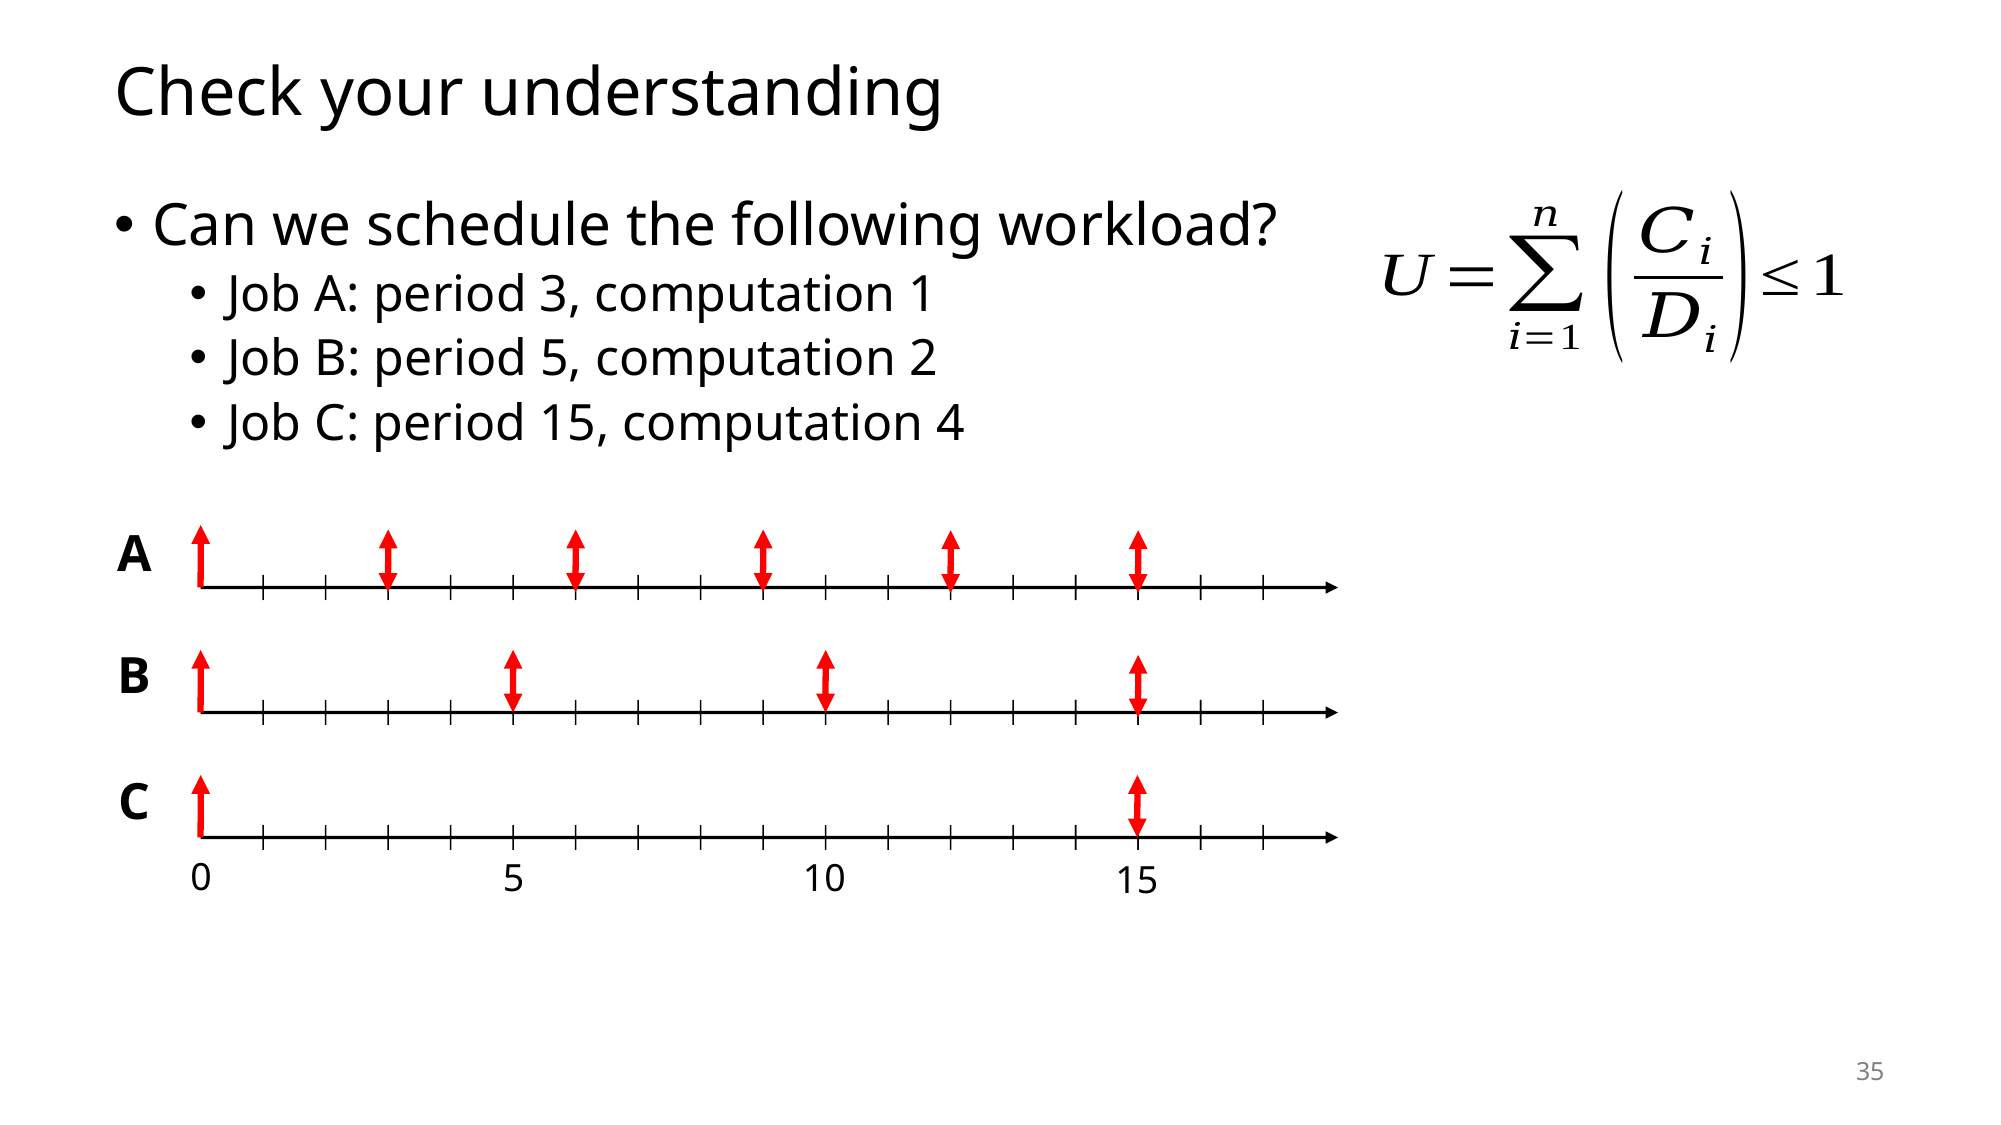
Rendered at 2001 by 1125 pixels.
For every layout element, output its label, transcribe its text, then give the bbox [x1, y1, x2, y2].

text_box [175, 524, 1339, 910]
text_box B [102, 636, 175, 711]
list Can we schedule the following workload? Job A: period 3, computation 1 Job B: period 5, computation 2 Job C: period 15, computation 4 [99, 187, 1900, 1013]
slide_number 35 [1749, 1042, 1900, 1103]
text_box C [103, 761, 175, 837]
title Check your understanding [99, 37, 1900, 150]
text_box A [102, 514, 181, 590]
